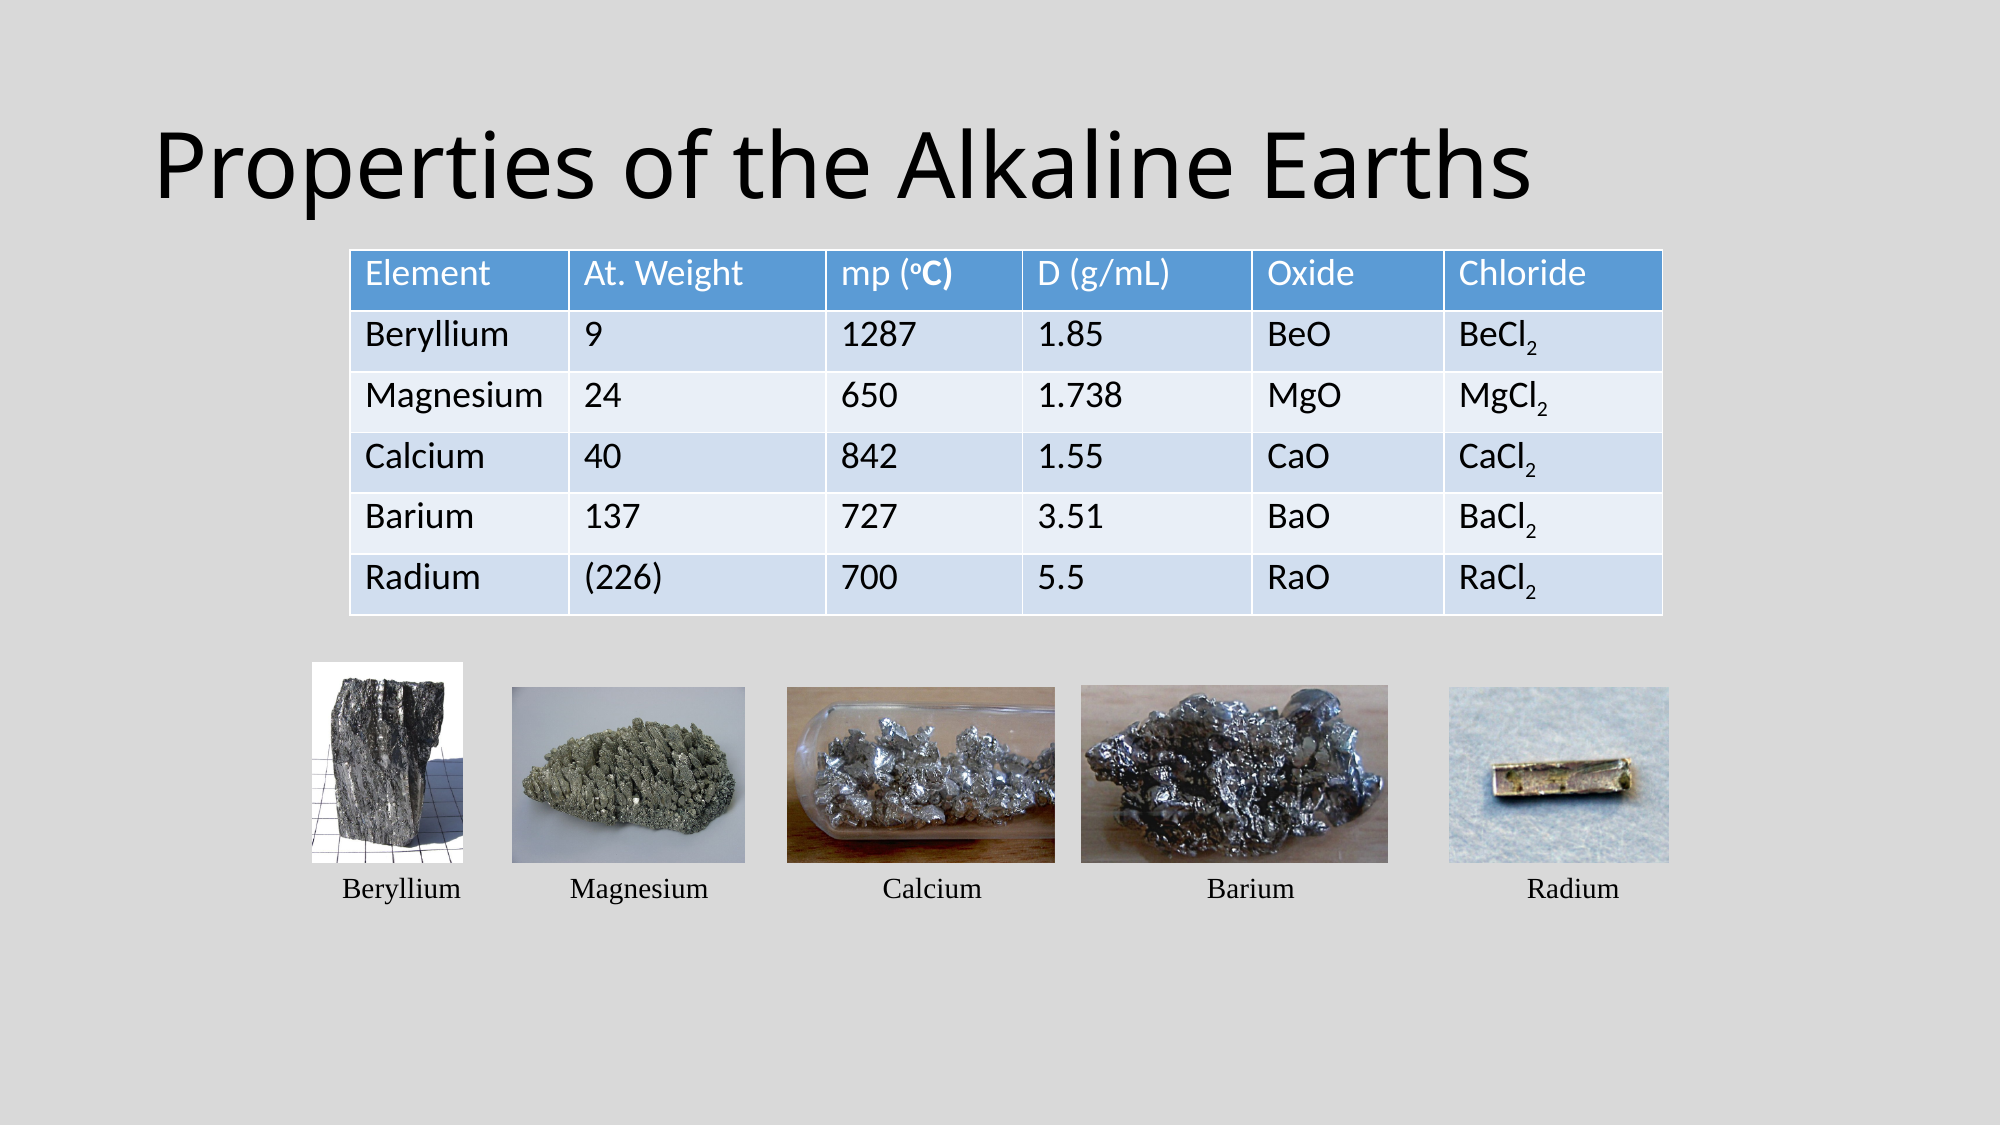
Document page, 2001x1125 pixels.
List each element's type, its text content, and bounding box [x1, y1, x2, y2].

table_cell 1.738 [1023, 373, 1251, 432]
table_cell RaO [1253, 555, 1443, 614]
title Properties of the Alkaline Earths [137, 59, 1863, 278]
table_cell 1287 [827, 312, 1022, 371]
picture [312, 662, 463, 863]
table_cell 1.55 [1023, 433, 1251, 492]
table_cell 24 [570, 373, 825, 432]
table_header D (g/mL) [1023, 251, 1251, 310]
table_cell 1.85 [1023, 312, 1251, 371]
table_cell 40 [570, 433, 825, 492]
table_cell MgO [1253, 373, 1443, 432]
table_cell 727 [827, 494, 1022, 553]
table_cell Radium [351, 555, 568, 614]
table_cell MgCl2 [1445, 373, 1662, 432]
table_header Chloride [1445, 251, 1662, 310]
picture [787, 687, 1055, 863]
table_cell 3.51 [1023, 494, 1251, 553]
table_cell BeCl2 [1445, 312, 1662, 371]
table_header At. Weight [570, 251, 825, 310]
table_cell CaO [1253, 433, 1443, 492]
table_cell Magnesium [351, 373, 568, 432]
text_box Beryllium Magnesium Calcium Barium Radium [327, 862, 1636, 913]
table_cell BaCl2 [1445, 494, 1662, 553]
table_header mp (oC) [827, 251, 1022, 310]
table_cell CaCl2 [1445, 433, 1662, 492]
table_cell BaO [1253, 494, 1443, 553]
table_cell 842 [827, 433, 1022, 492]
table_cell Barium [351, 494, 568, 553]
picture [1449, 687, 1669, 863]
table_cell Beryllium [351, 312, 568, 371]
table_cell 5.5 [1023, 555, 1251, 614]
table_cell 9 [570, 312, 825, 371]
table_cell 650 [827, 373, 1022, 432]
table_cell BeO [1253, 312, 1443, 371]
table_cell 137 [570, 494, 825, 553]
table_header Element [351, 251, 568, 310]
table_cell RaCl2 [1445, 555, 1662, 614]
table_cell 700 [827, 555, 1022, 614]
picture [1081, 685, 1388, 863]
picture [512, 687, 745, 863]
table_cell Calcium [351, 433, 568, 492]
table_header Oxide [1253, 251, 1443, 310]
table_cell (226) [570, 555, 825, 614]
